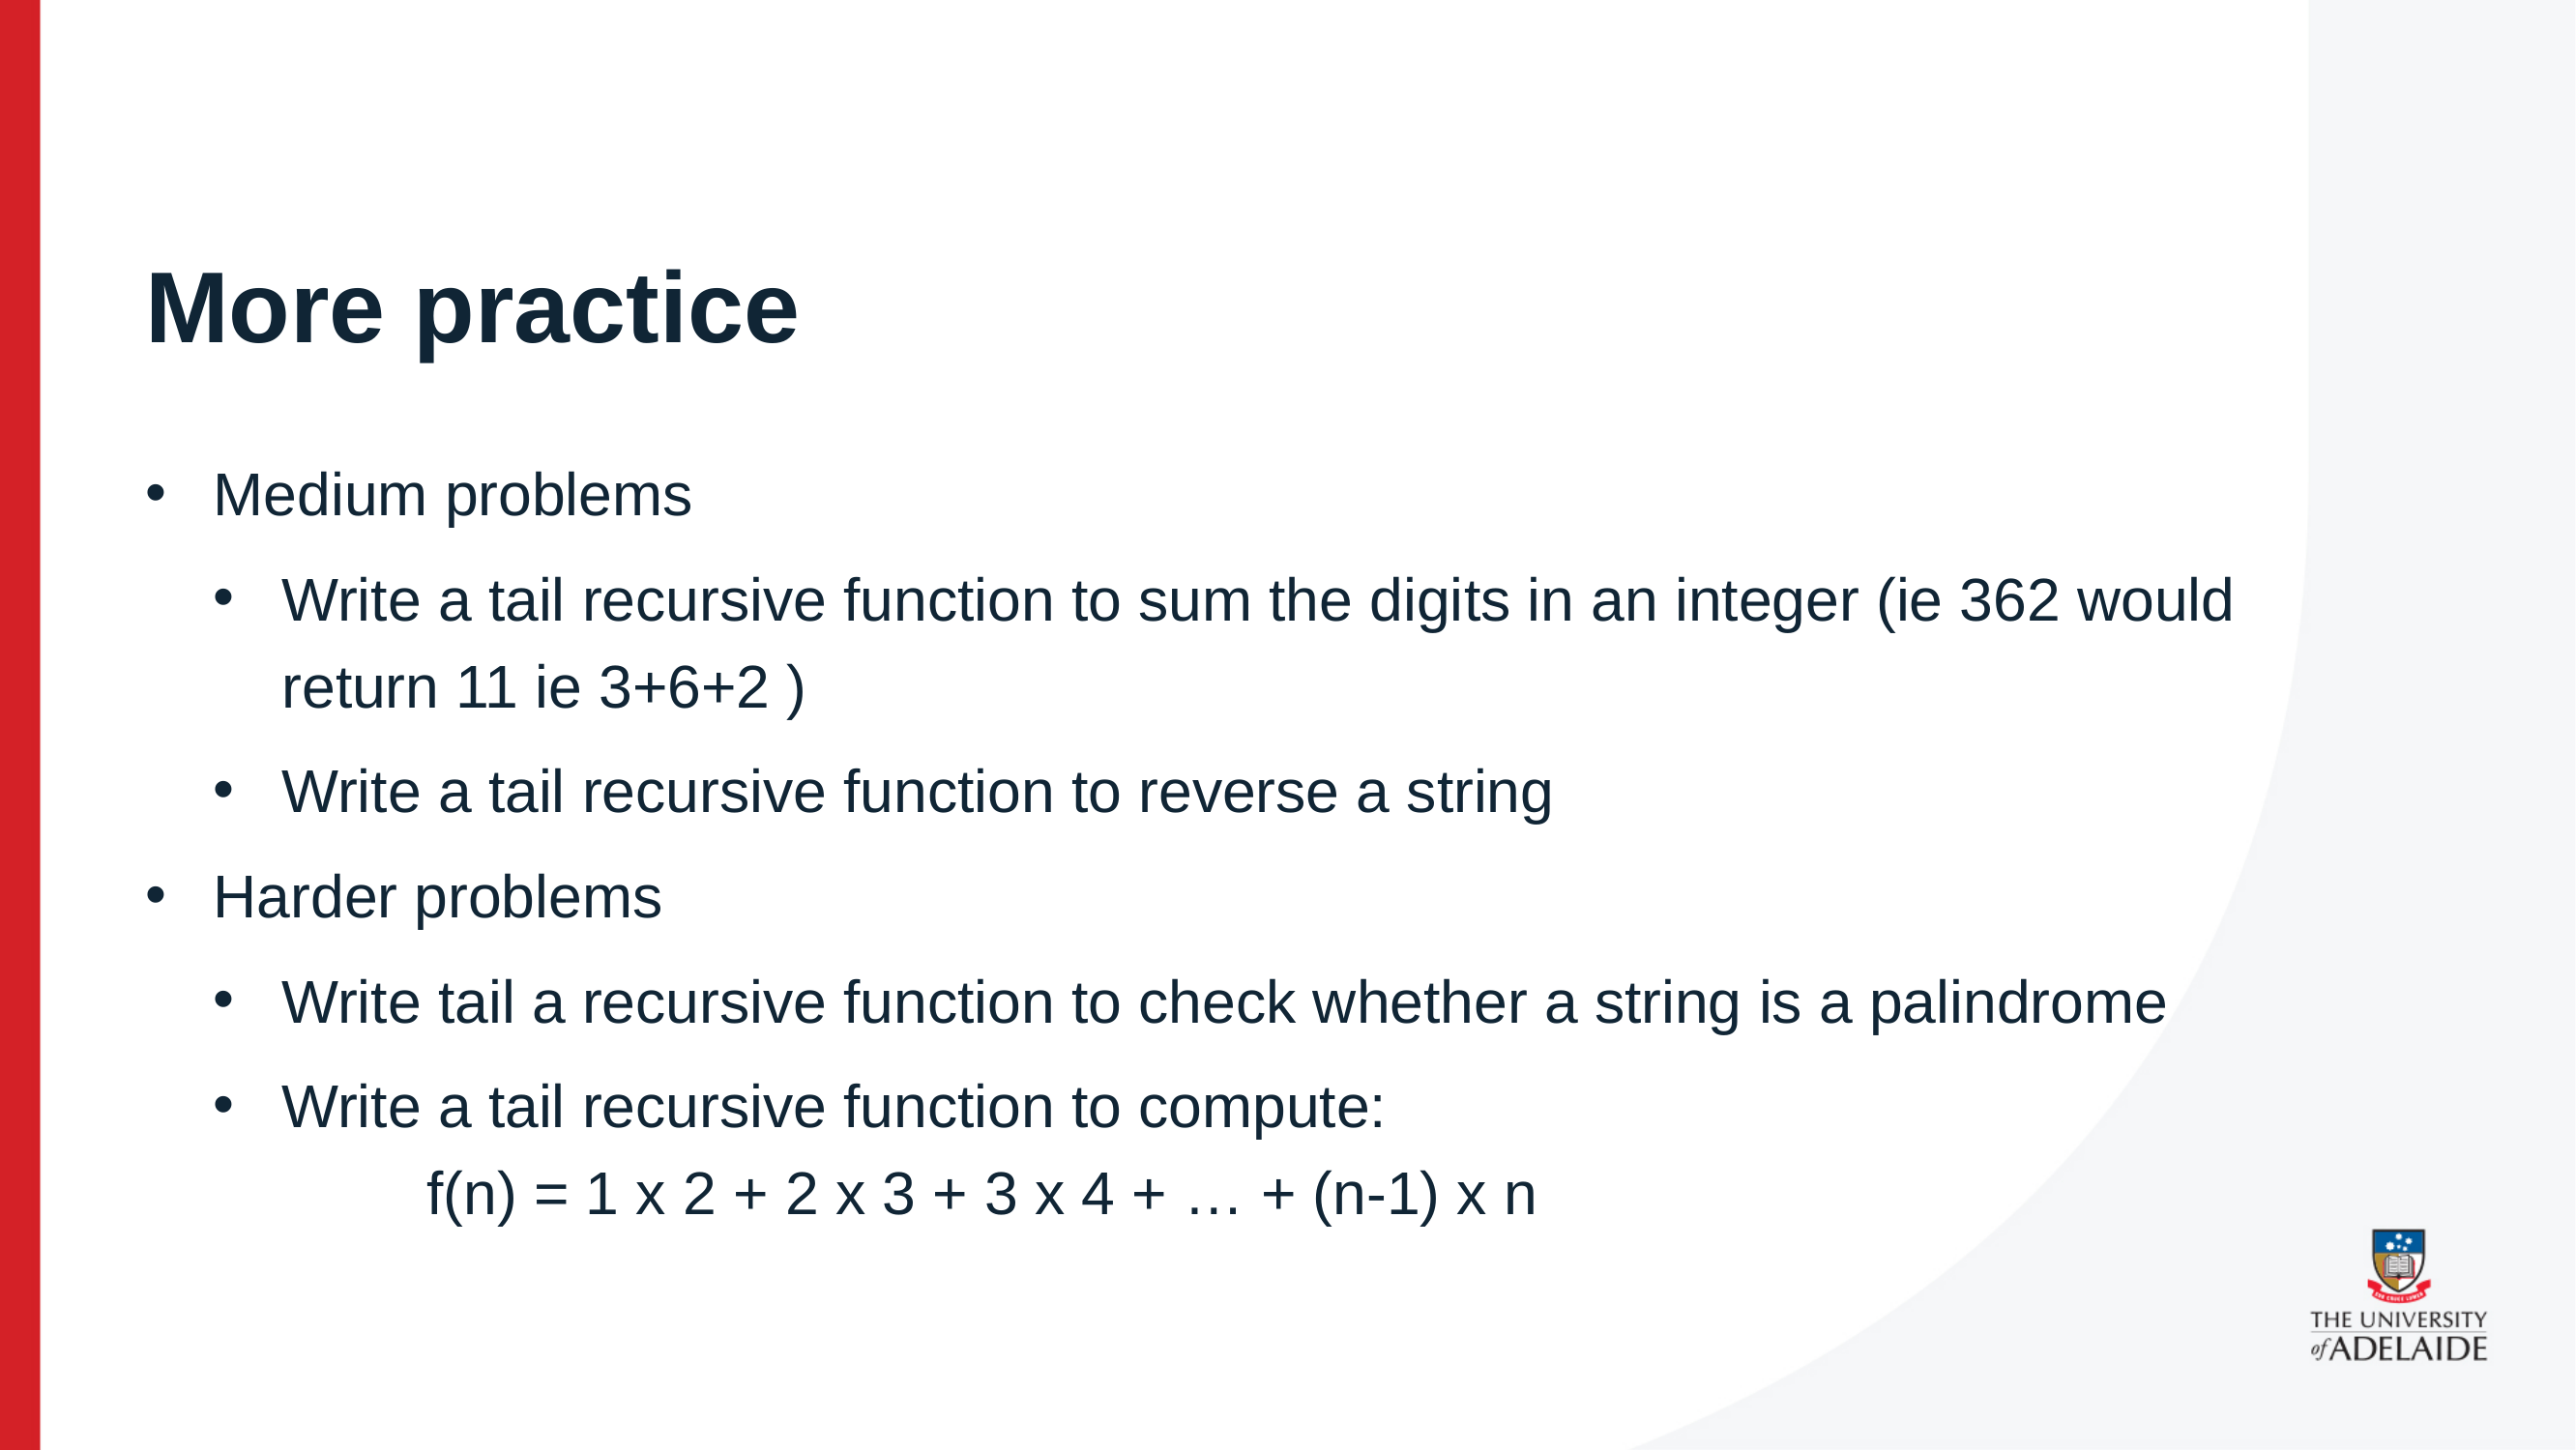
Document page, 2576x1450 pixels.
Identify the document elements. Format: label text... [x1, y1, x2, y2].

title More practice [145, 218, 2401, 441]
picture [0, 0, 2576, 1450]
list Medium problems Write a tail recursive function to sum the digits in an integer (ie 362 would return 11 ie 3+6+2 ) Write a tail recursive function to reverse a string Harder problems Write tail a recursive function to check whether a string is a palindrome Write a tail recursive function to compute: f(n) = 1 x 2 + 2 x 3 + 3 x 4 + … + (n-1) x n [145, 441, 2401, 1182]
